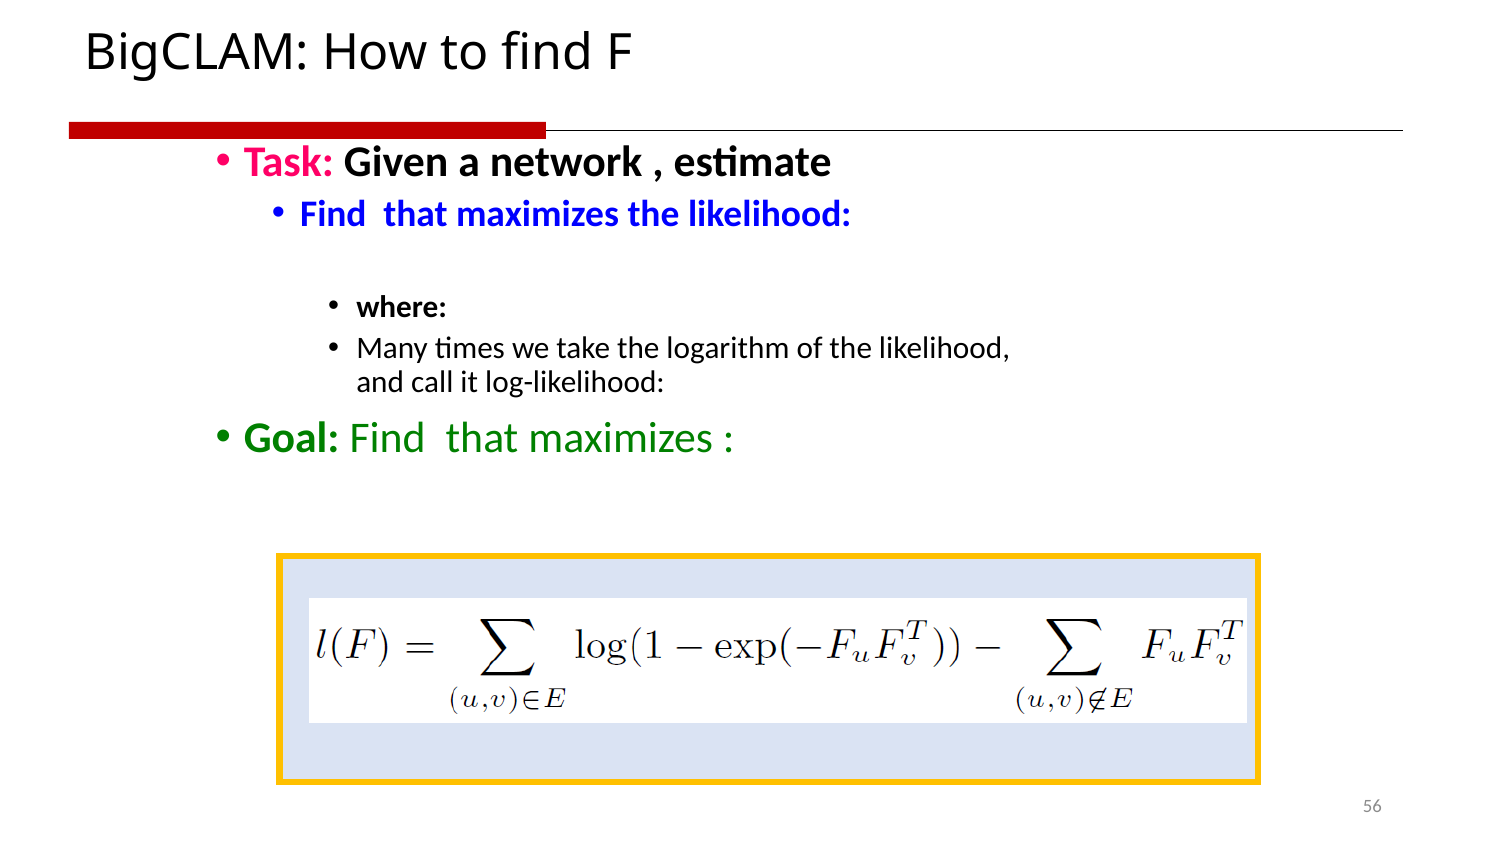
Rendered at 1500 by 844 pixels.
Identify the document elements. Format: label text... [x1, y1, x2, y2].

text_box [68, 131, 547, 140]
text_box [279, 699, 1258, 783]
title BigCLAM: How to find F [69, 0, 1364, 108]
text_box [253, 515, 1299, 699]
slide_number 56 [1059, 782, 1397, 827]
picture [309, 598, 1247, 723]
text_box [68, 121, 547, 130]
